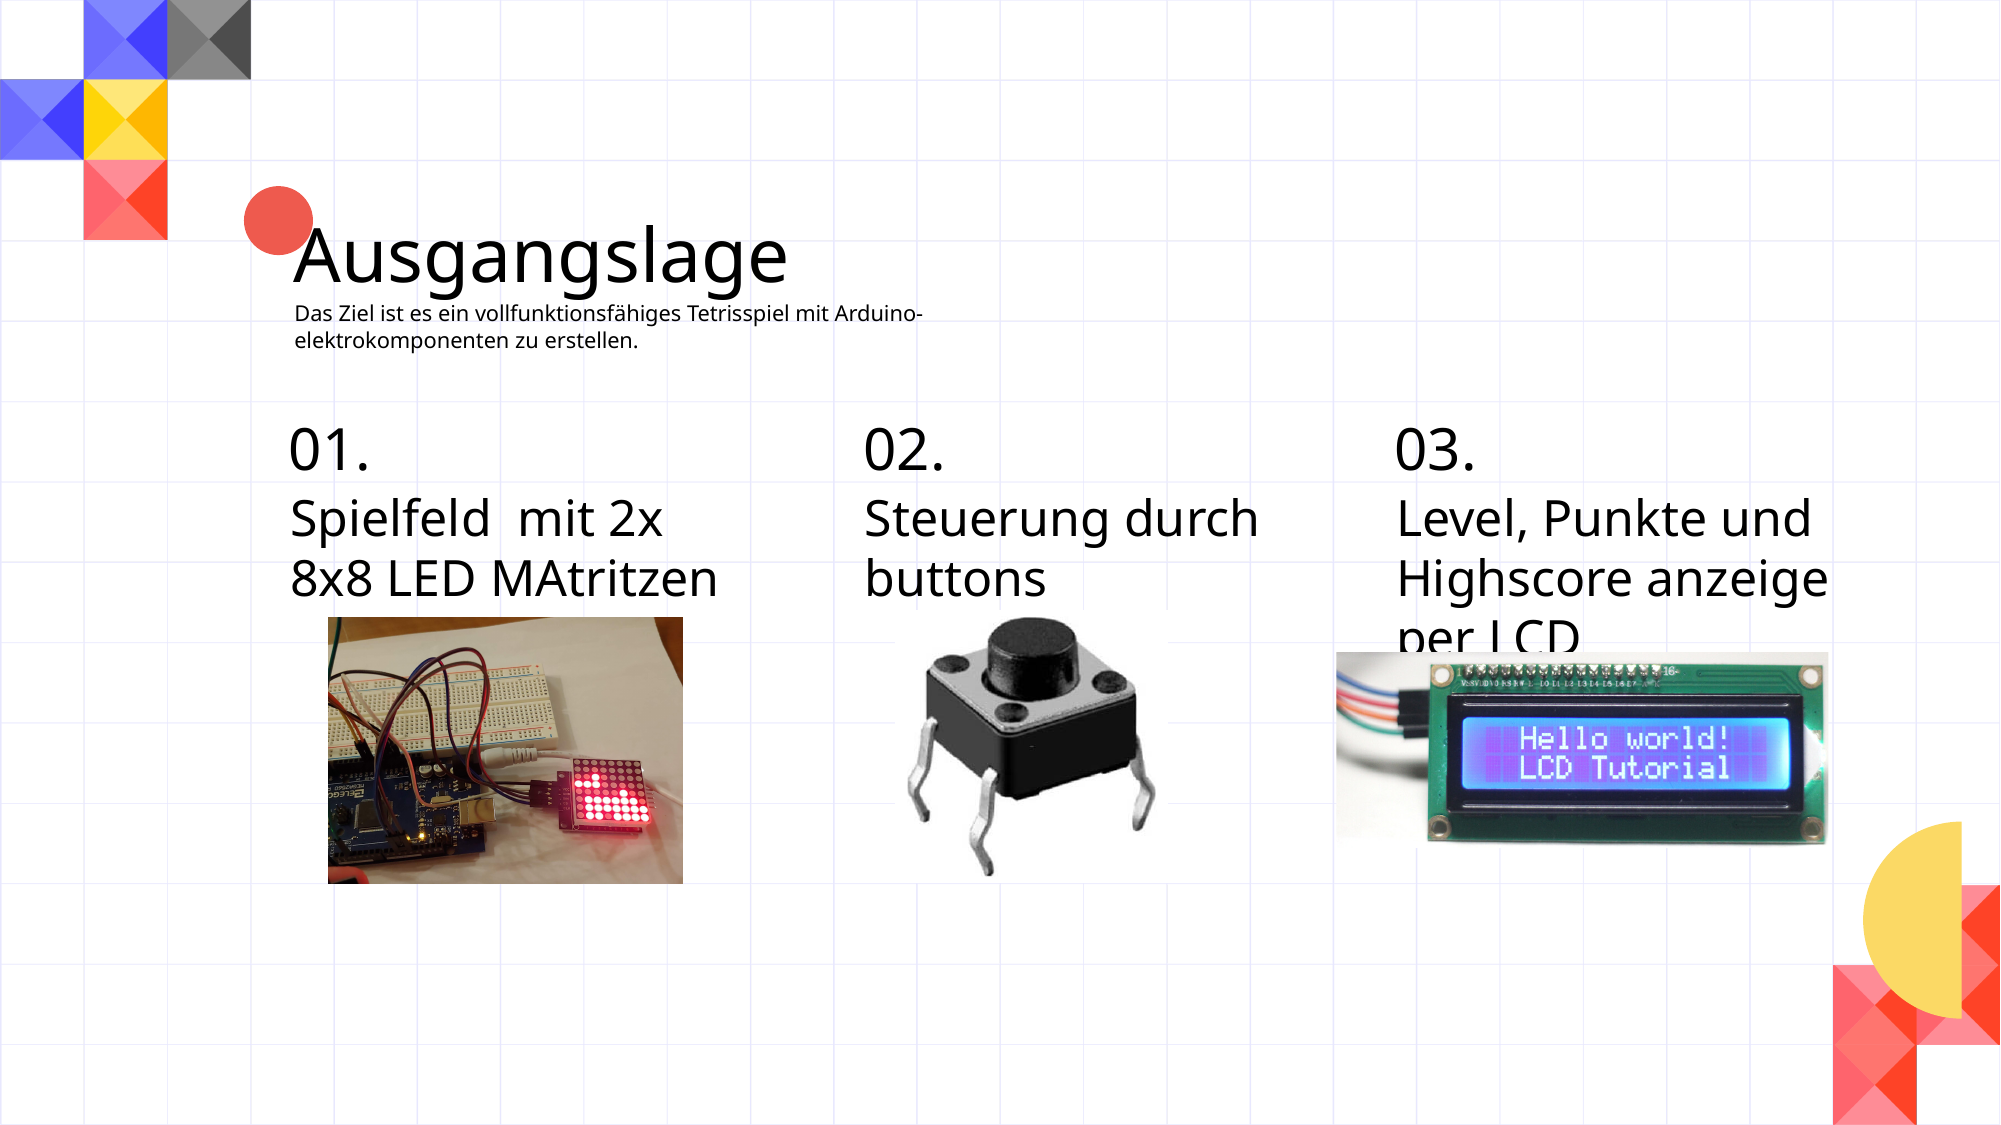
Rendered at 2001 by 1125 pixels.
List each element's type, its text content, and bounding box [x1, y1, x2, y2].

text_box Level, Punkte und Highscore anzeige per LCD [1381, 478, 1850, 674]
text_box Ausgangslage [278, 199, 1088, 305]
text_box 01. [274, 404, 702, 490]
text_box 02. [848, 404, 1214, 490]
text_box Spielfeld mit 2x 8x8 LED MAtritzen [275, 478, 773, 614]
text_box Steuerung durch buttons [850, 478, 1310, 614]
text_box Das Ziel ist es ein vollfunktionsfähiges Tetrisspiel mit Arduino-elektrokomponenten zu erstellen. [279, 292, 1118, 360]
picture [0, 0, 2000, 1125]
text_box 03. [1380, 404, 1745, 490]
